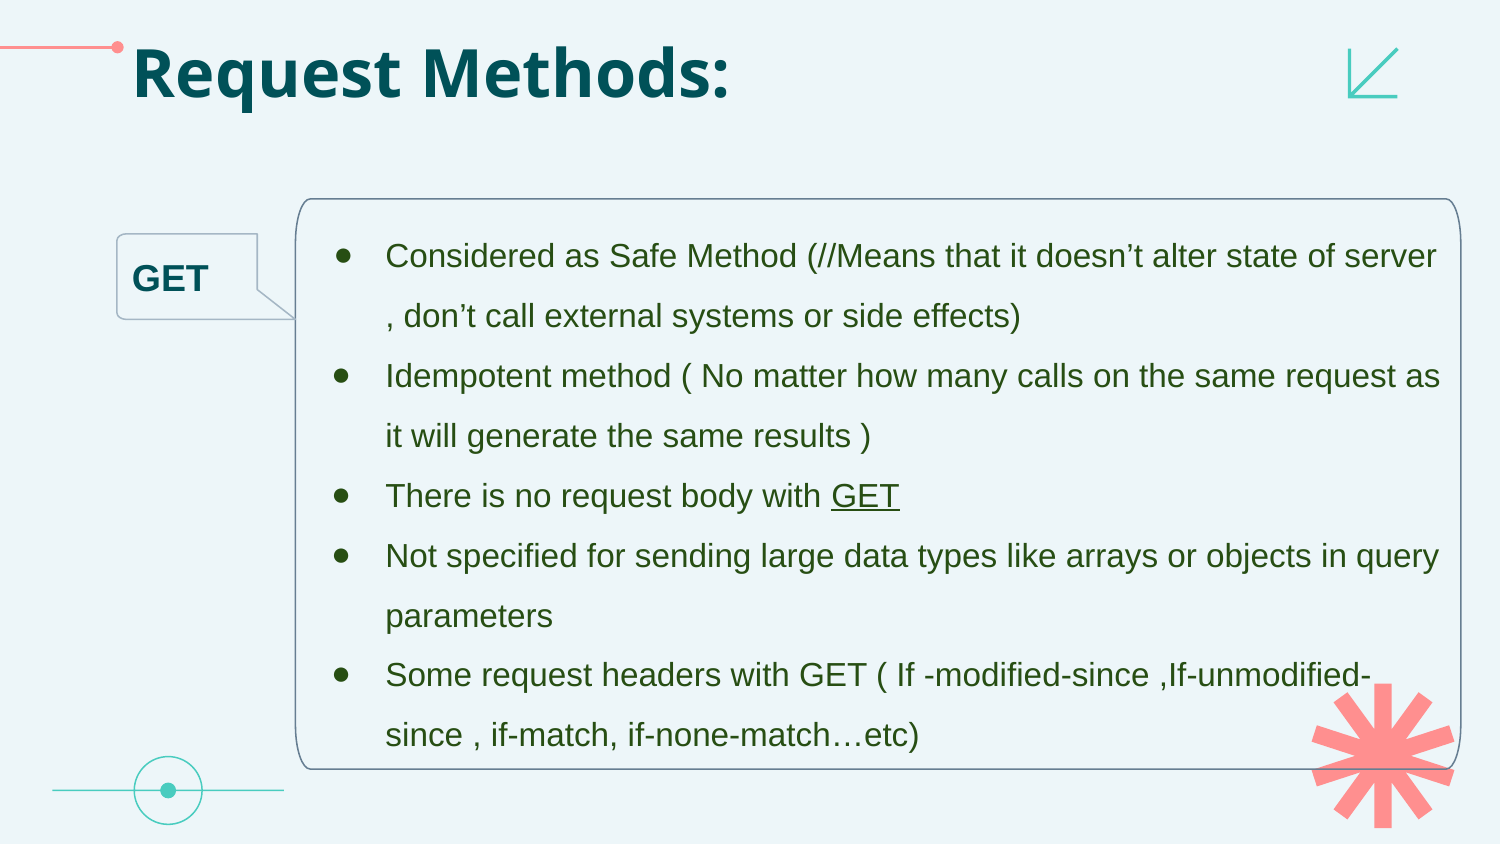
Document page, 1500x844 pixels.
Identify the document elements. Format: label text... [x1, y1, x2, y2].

title Request Methods: [116, 15, 1384, 110]
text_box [116, 198, 1462, 770]
